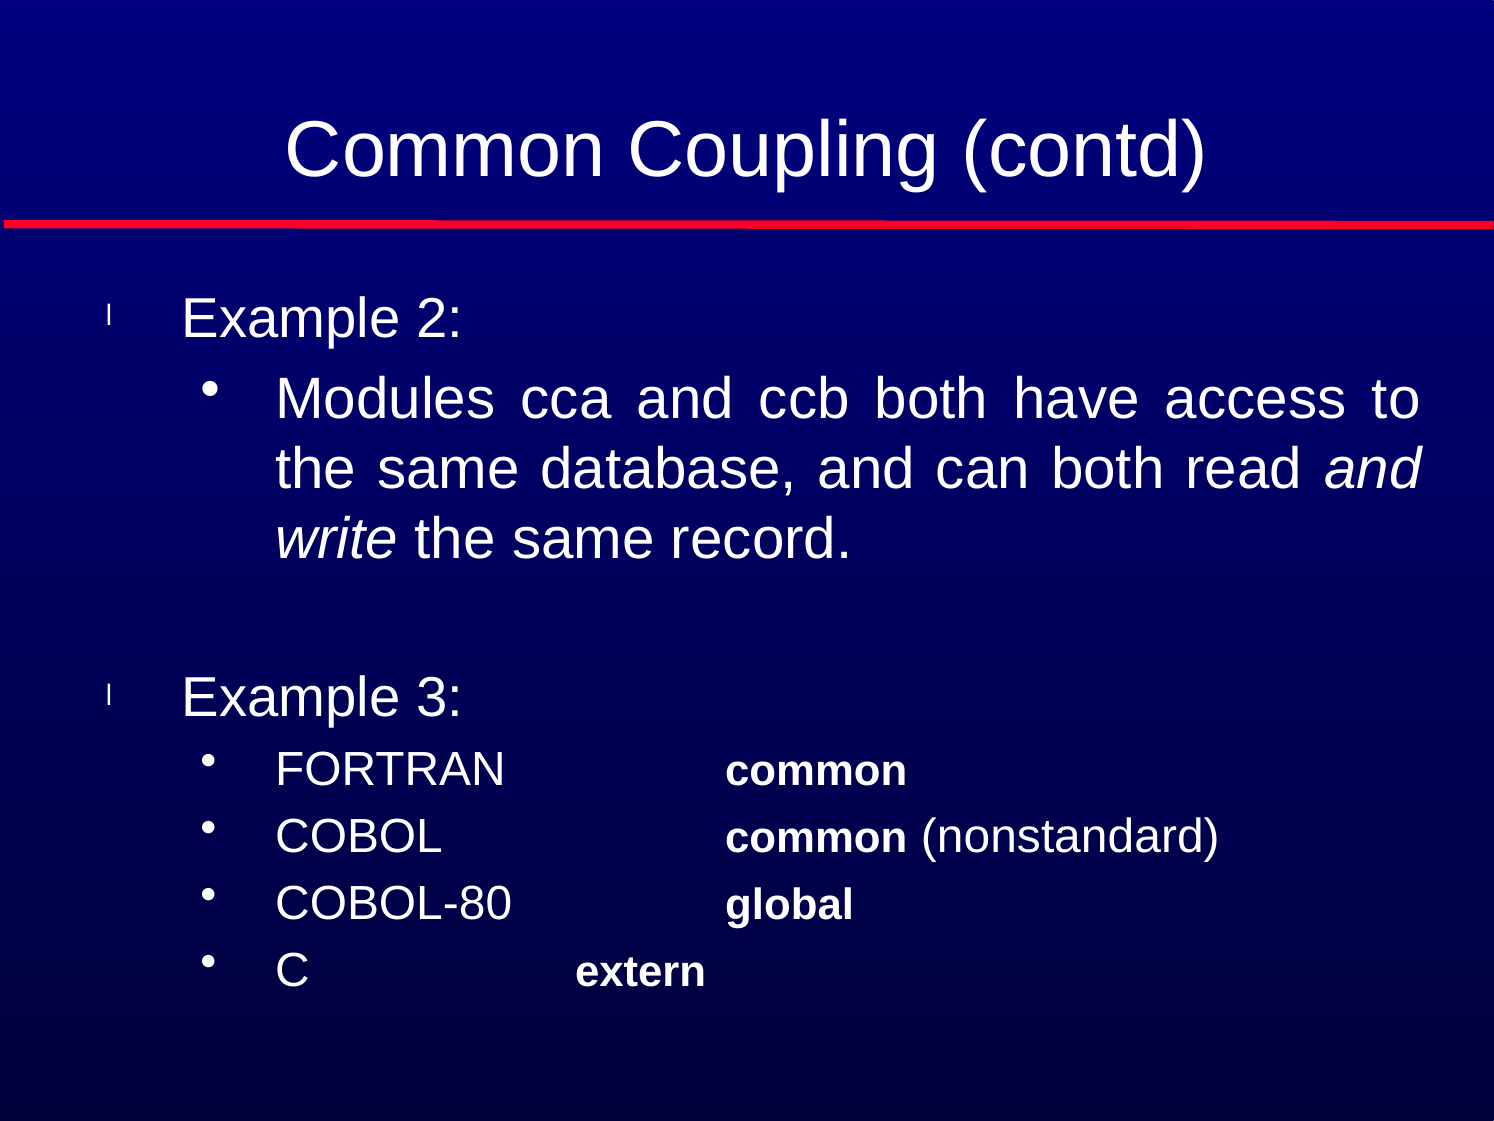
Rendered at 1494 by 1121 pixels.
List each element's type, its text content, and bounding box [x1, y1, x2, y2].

list Example 2: Modules cca and ccb both have access to the same database, and can both read and write the same record. Example 3: FORTRAN common COBOL common (nonstandard) COBOL-80 global C extern [90, 273, 1438, 1077]
title Common Coupling (contd) [108, 49, 1385, 201]
